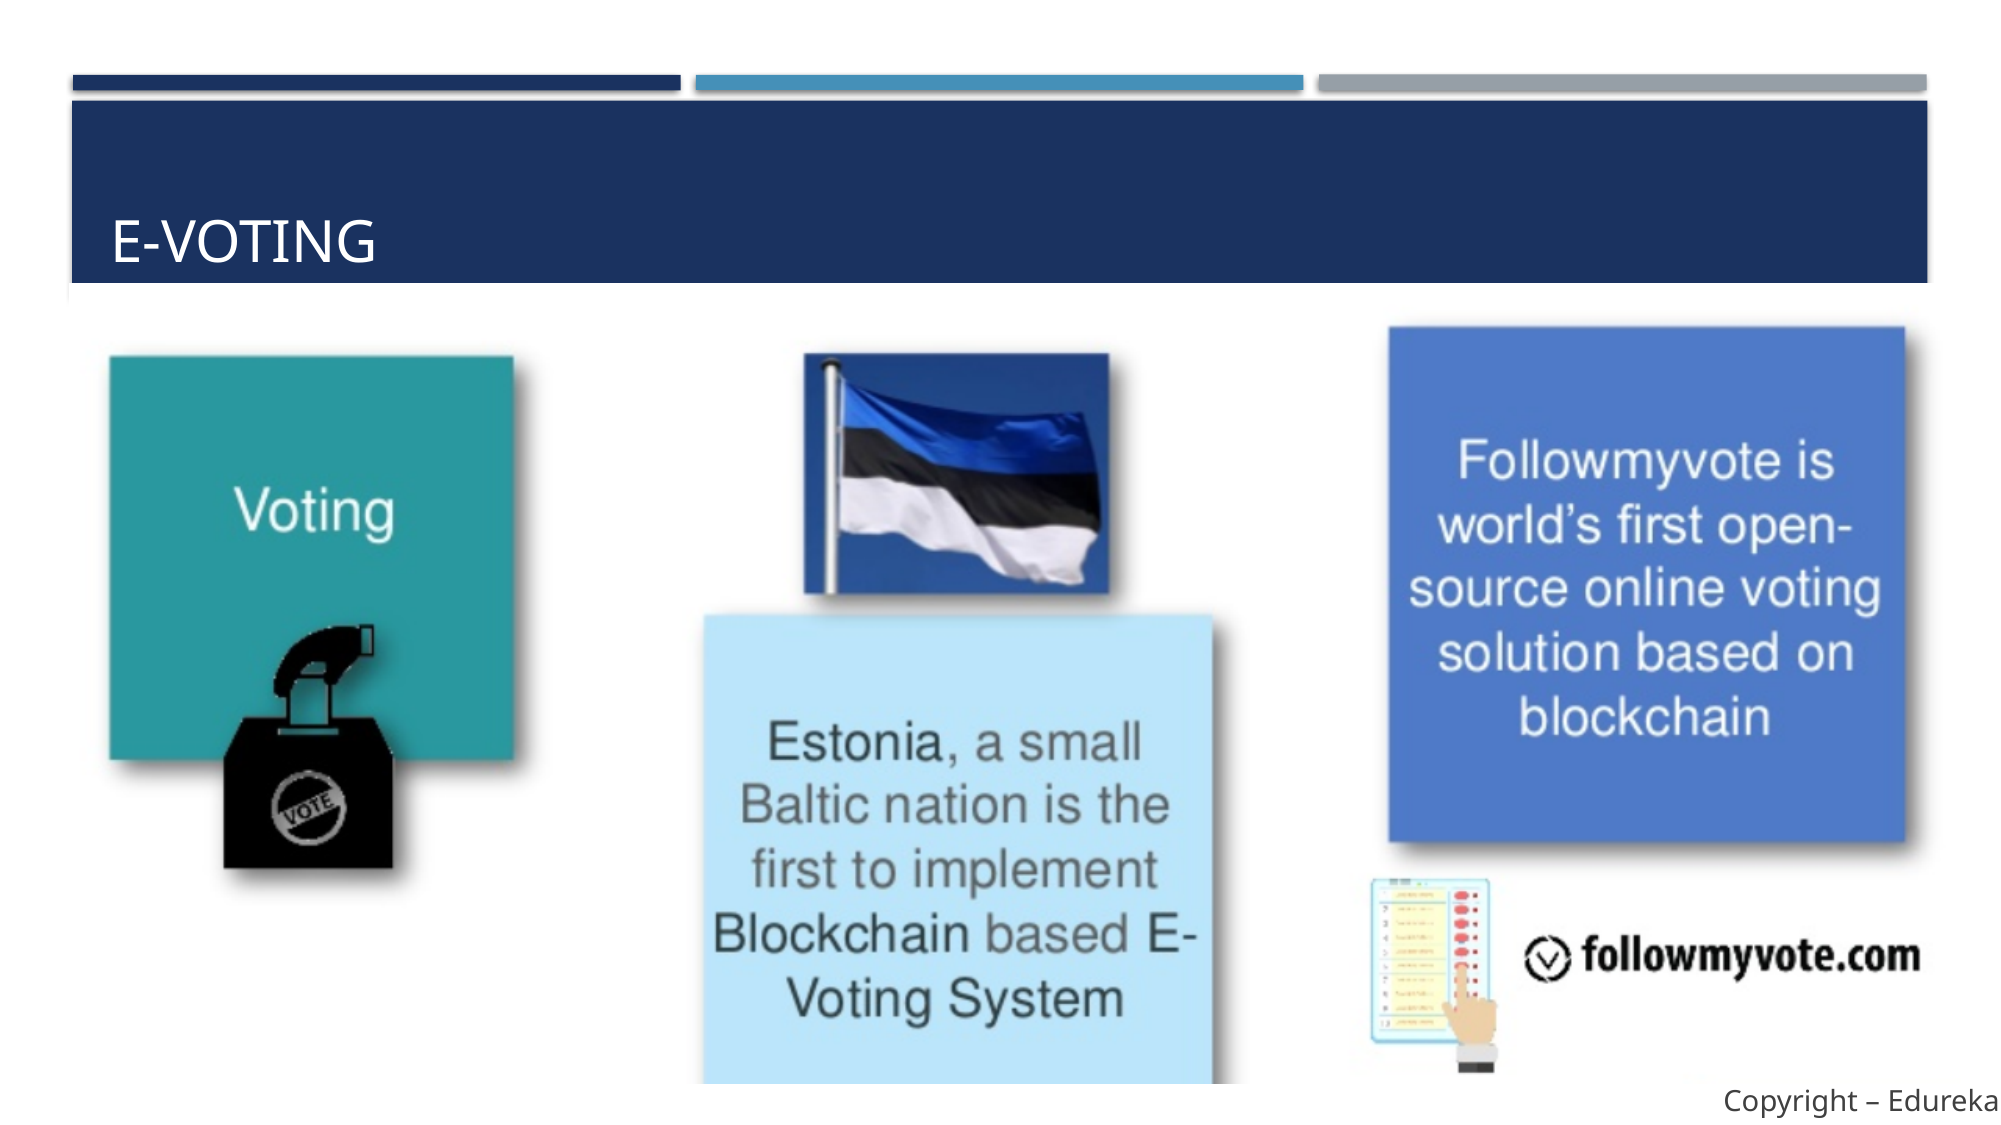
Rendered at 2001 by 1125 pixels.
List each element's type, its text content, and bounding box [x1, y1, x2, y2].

picture [68, 283, 1961, 1085]
title E-VOTING [95, 115, 1905, 282]
text_box Copyright – Edureka [1708, 1074, 2000, 1125]
